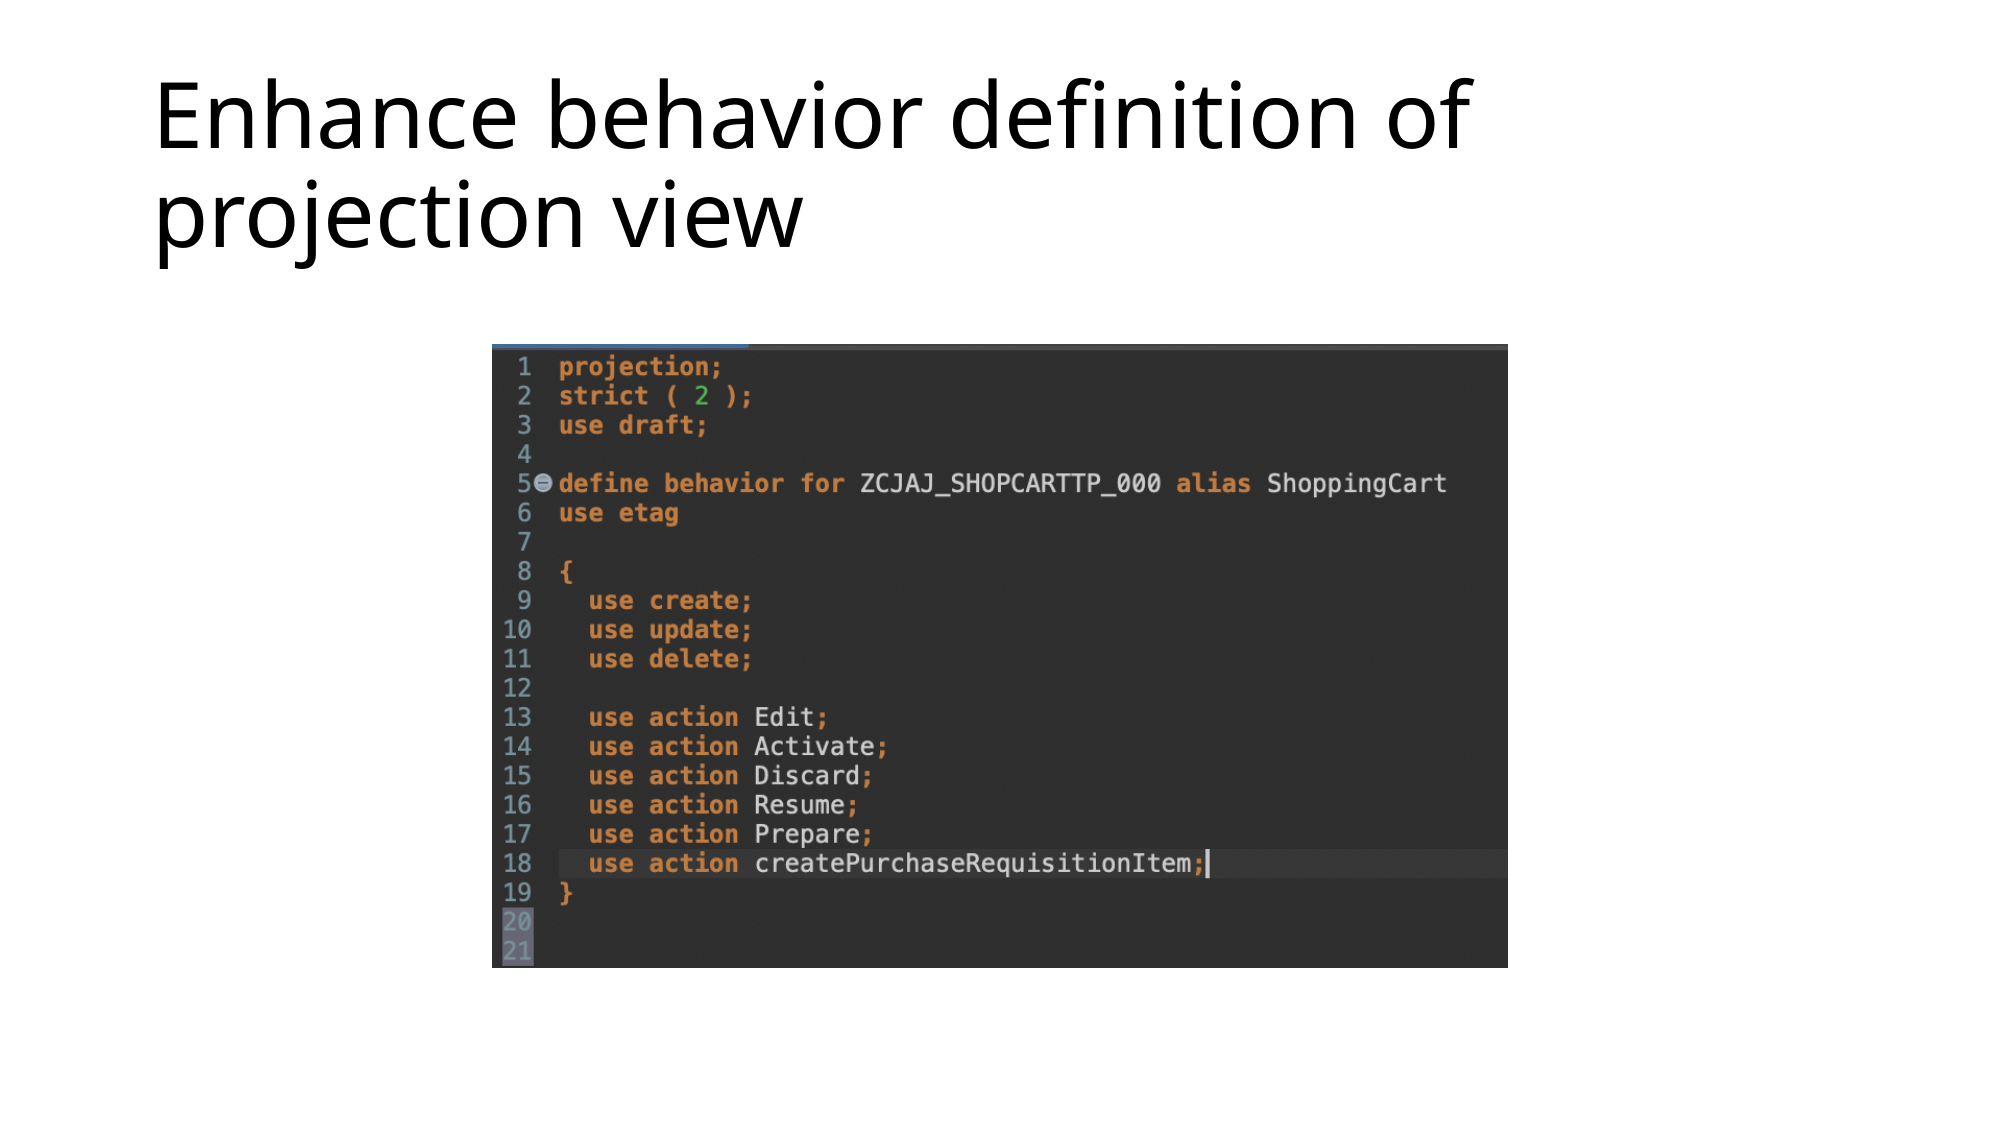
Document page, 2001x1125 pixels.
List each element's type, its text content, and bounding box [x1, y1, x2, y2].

title Enhance behavior definition of projection view [137, 59, 1863, 278]
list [492, 344, 1508, 969]
